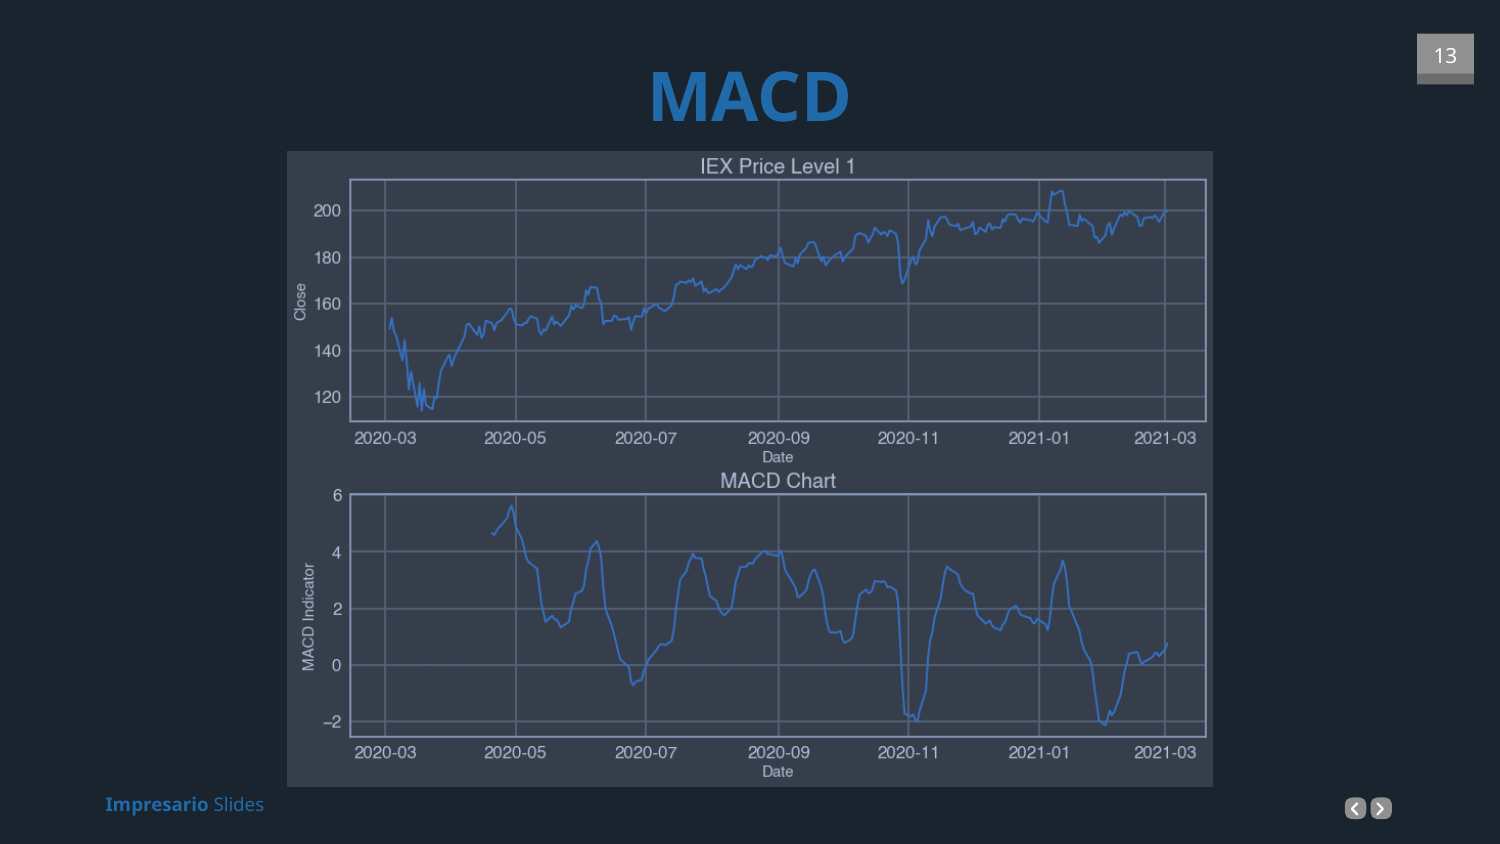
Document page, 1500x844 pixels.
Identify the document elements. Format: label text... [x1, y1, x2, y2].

picture [287, 151, 1213, 787]
text_box MACD [105, 50, 1395, 139]
